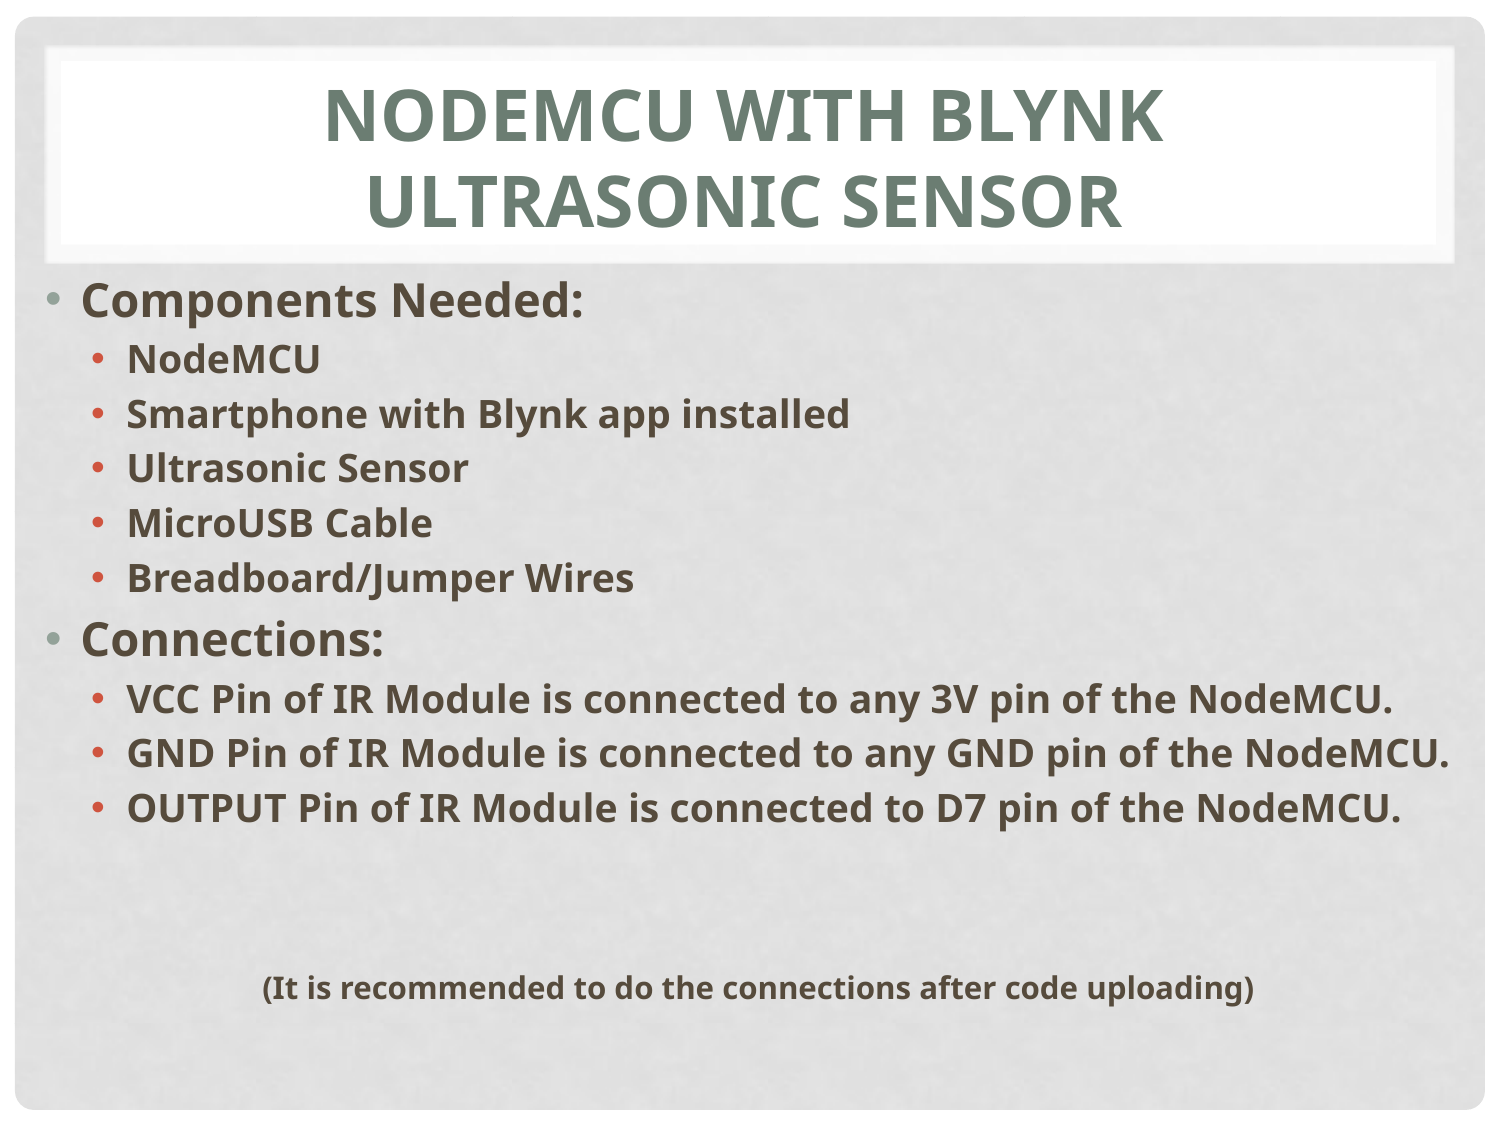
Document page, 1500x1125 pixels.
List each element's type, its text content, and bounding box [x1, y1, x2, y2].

title NodeMCU with Blynk ULTRASONIC sensor [50, 62, 1438, 250]
list Components Needed: NodeMCU Smartphone with Blynk app installed Ultrasonic Sensor MicroUSB Cable Breadboard/Jumper Wires Connections: VCC Pin of IR Module is connected to any 3V pin of the NodeMCU. GND Pin of IR Module is connected to any GND pin of the NodeMCU. OUTPUT Pin of IR Module is connected to D7 pin of the NodeMCU. (It is recommended to do the connections after code uploading) [12, 262, 1488, 1113]
